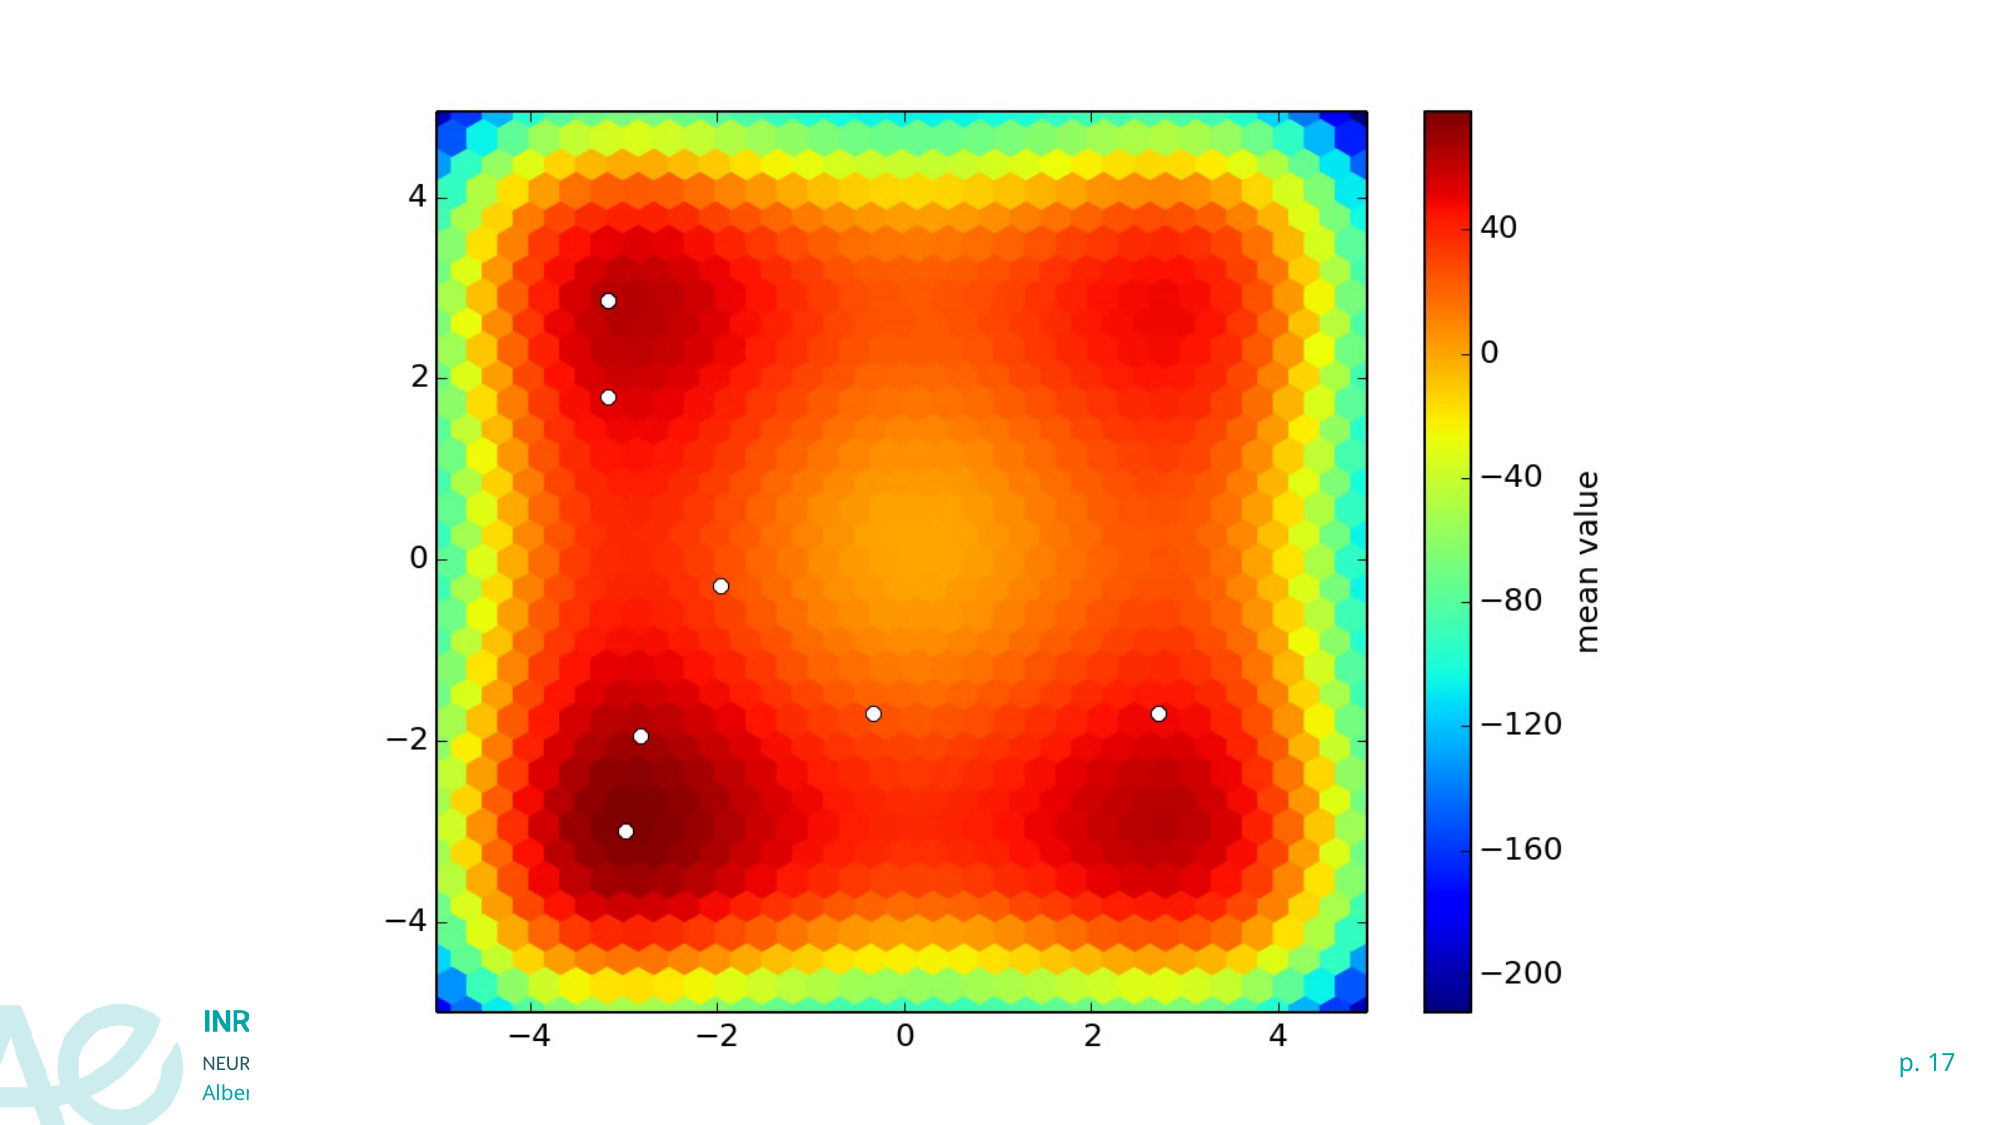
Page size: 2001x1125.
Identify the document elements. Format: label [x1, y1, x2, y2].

slide_number [99, 1042, 249, 1103]
picture [0, 0, 1750, 1125]
